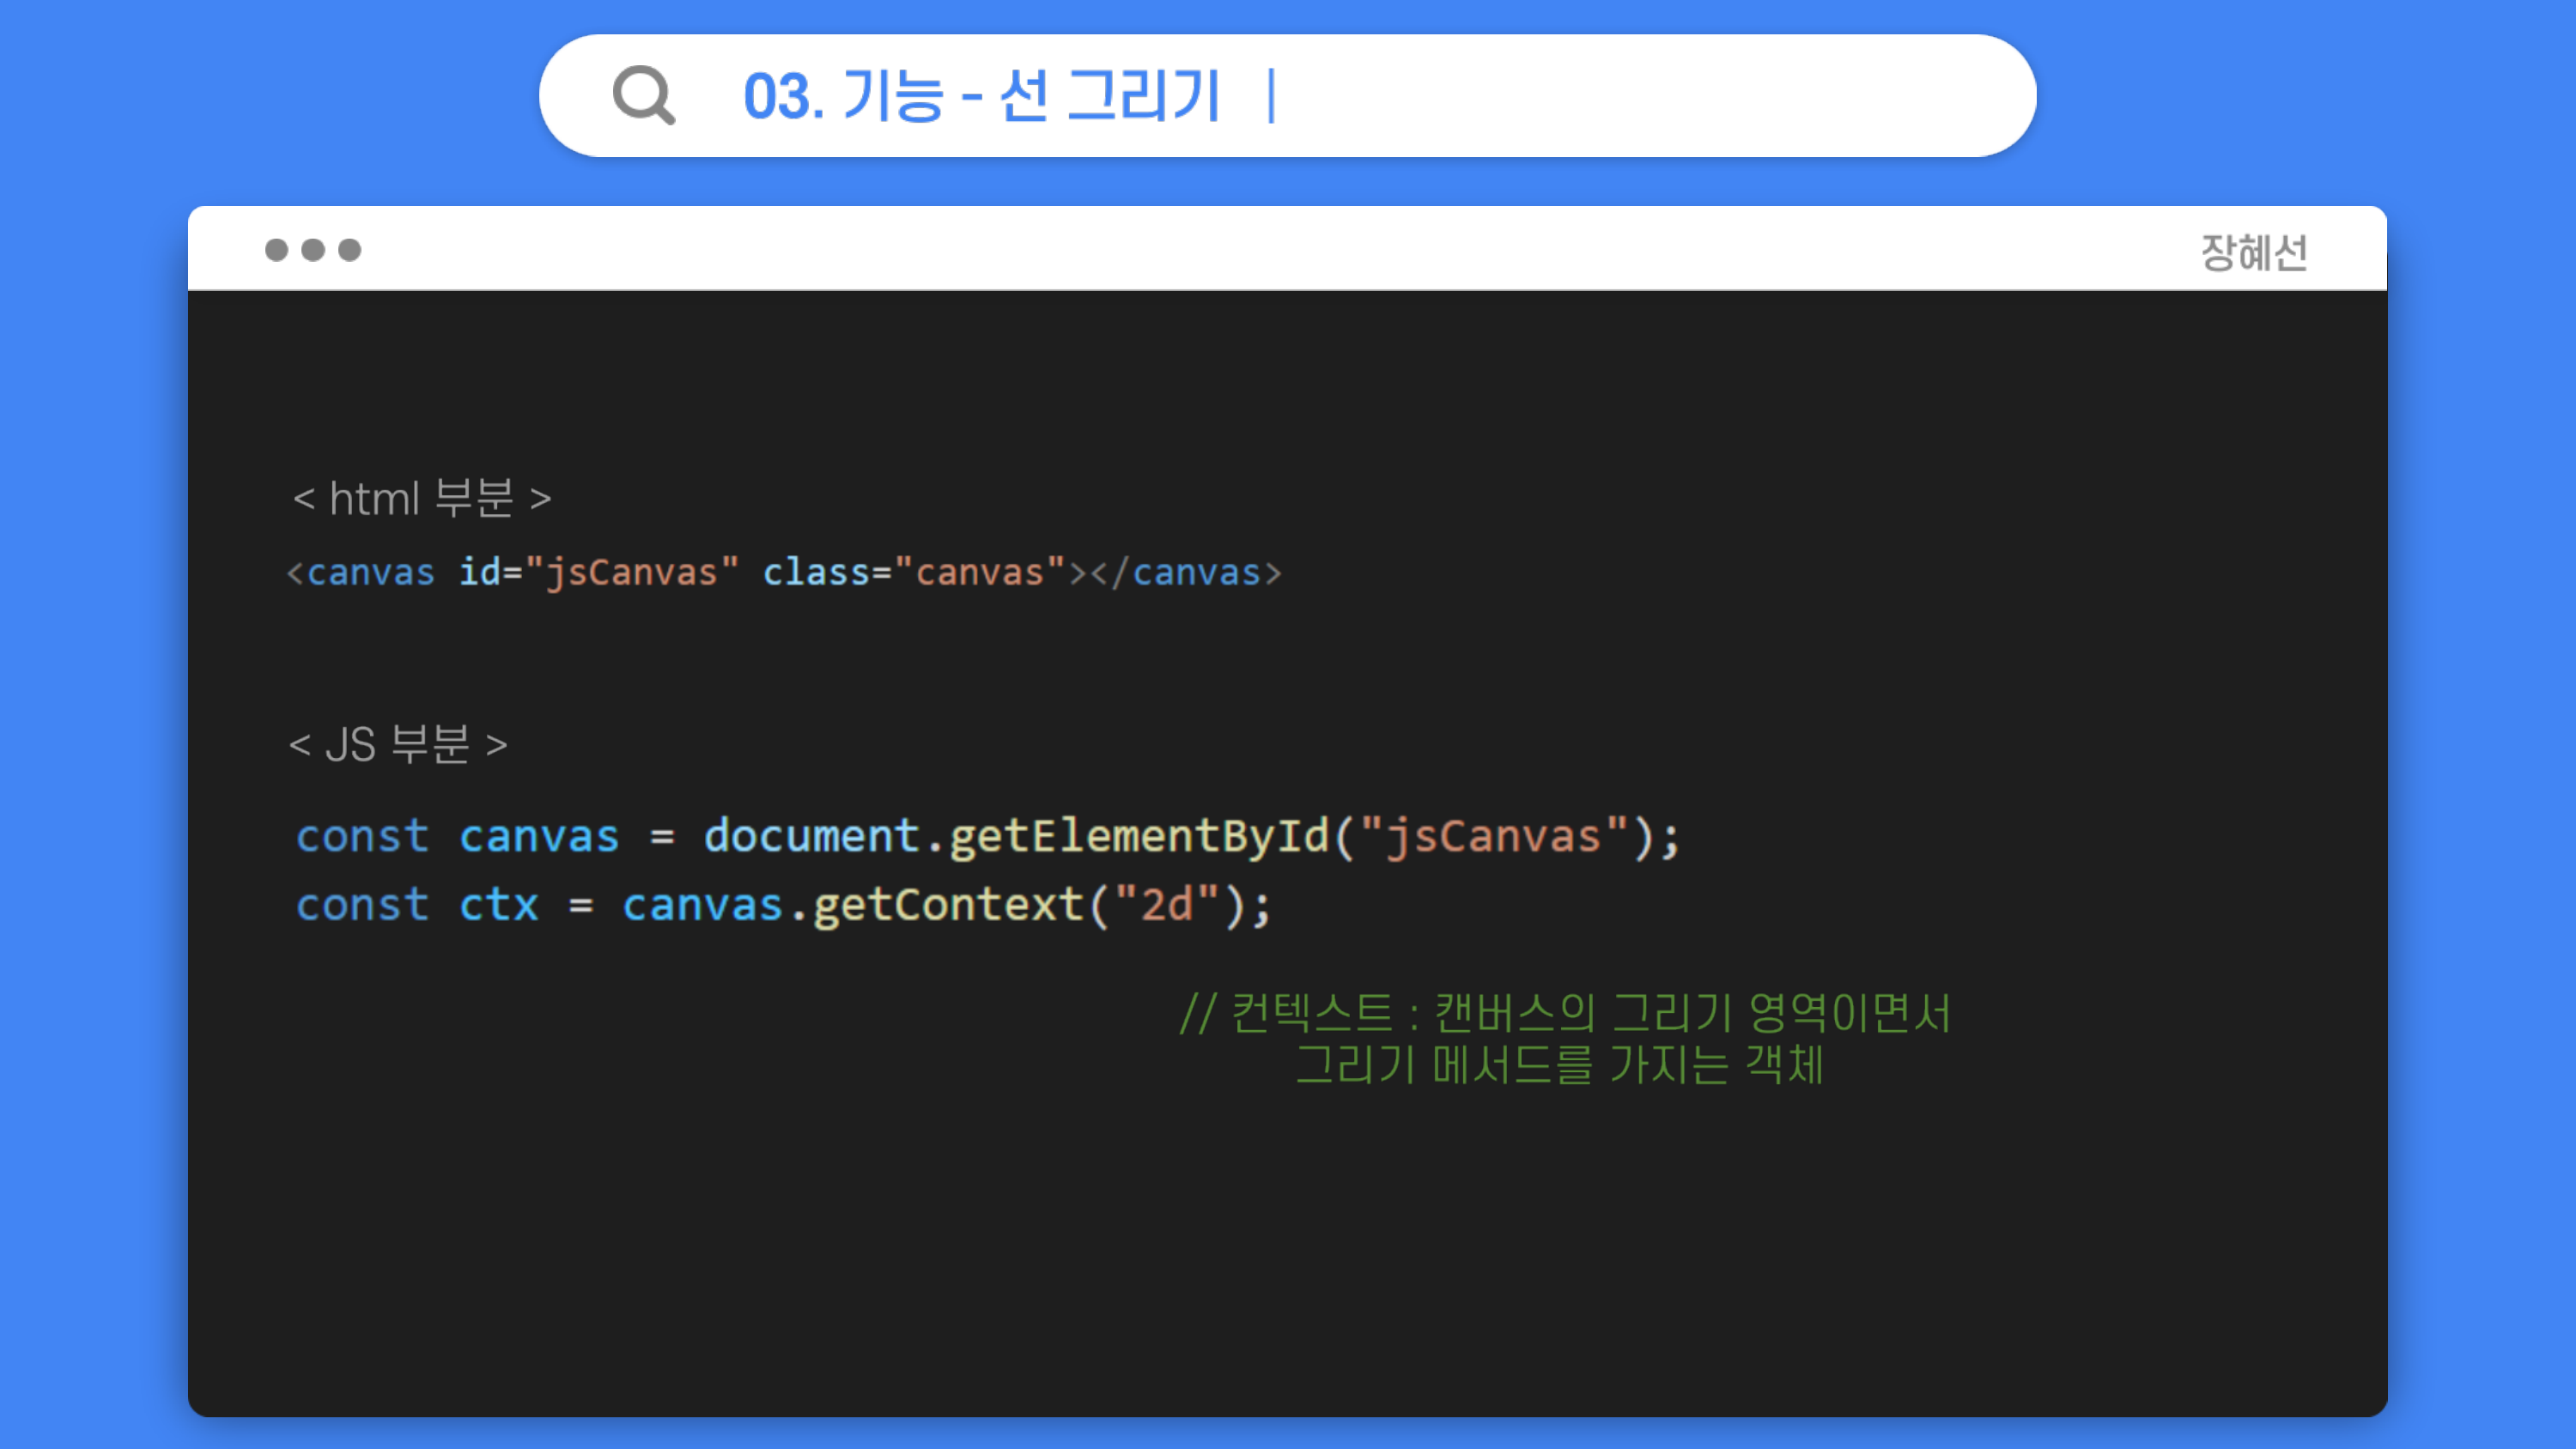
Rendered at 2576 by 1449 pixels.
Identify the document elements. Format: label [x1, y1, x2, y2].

text_box [0, 0, 2576, 1449]
